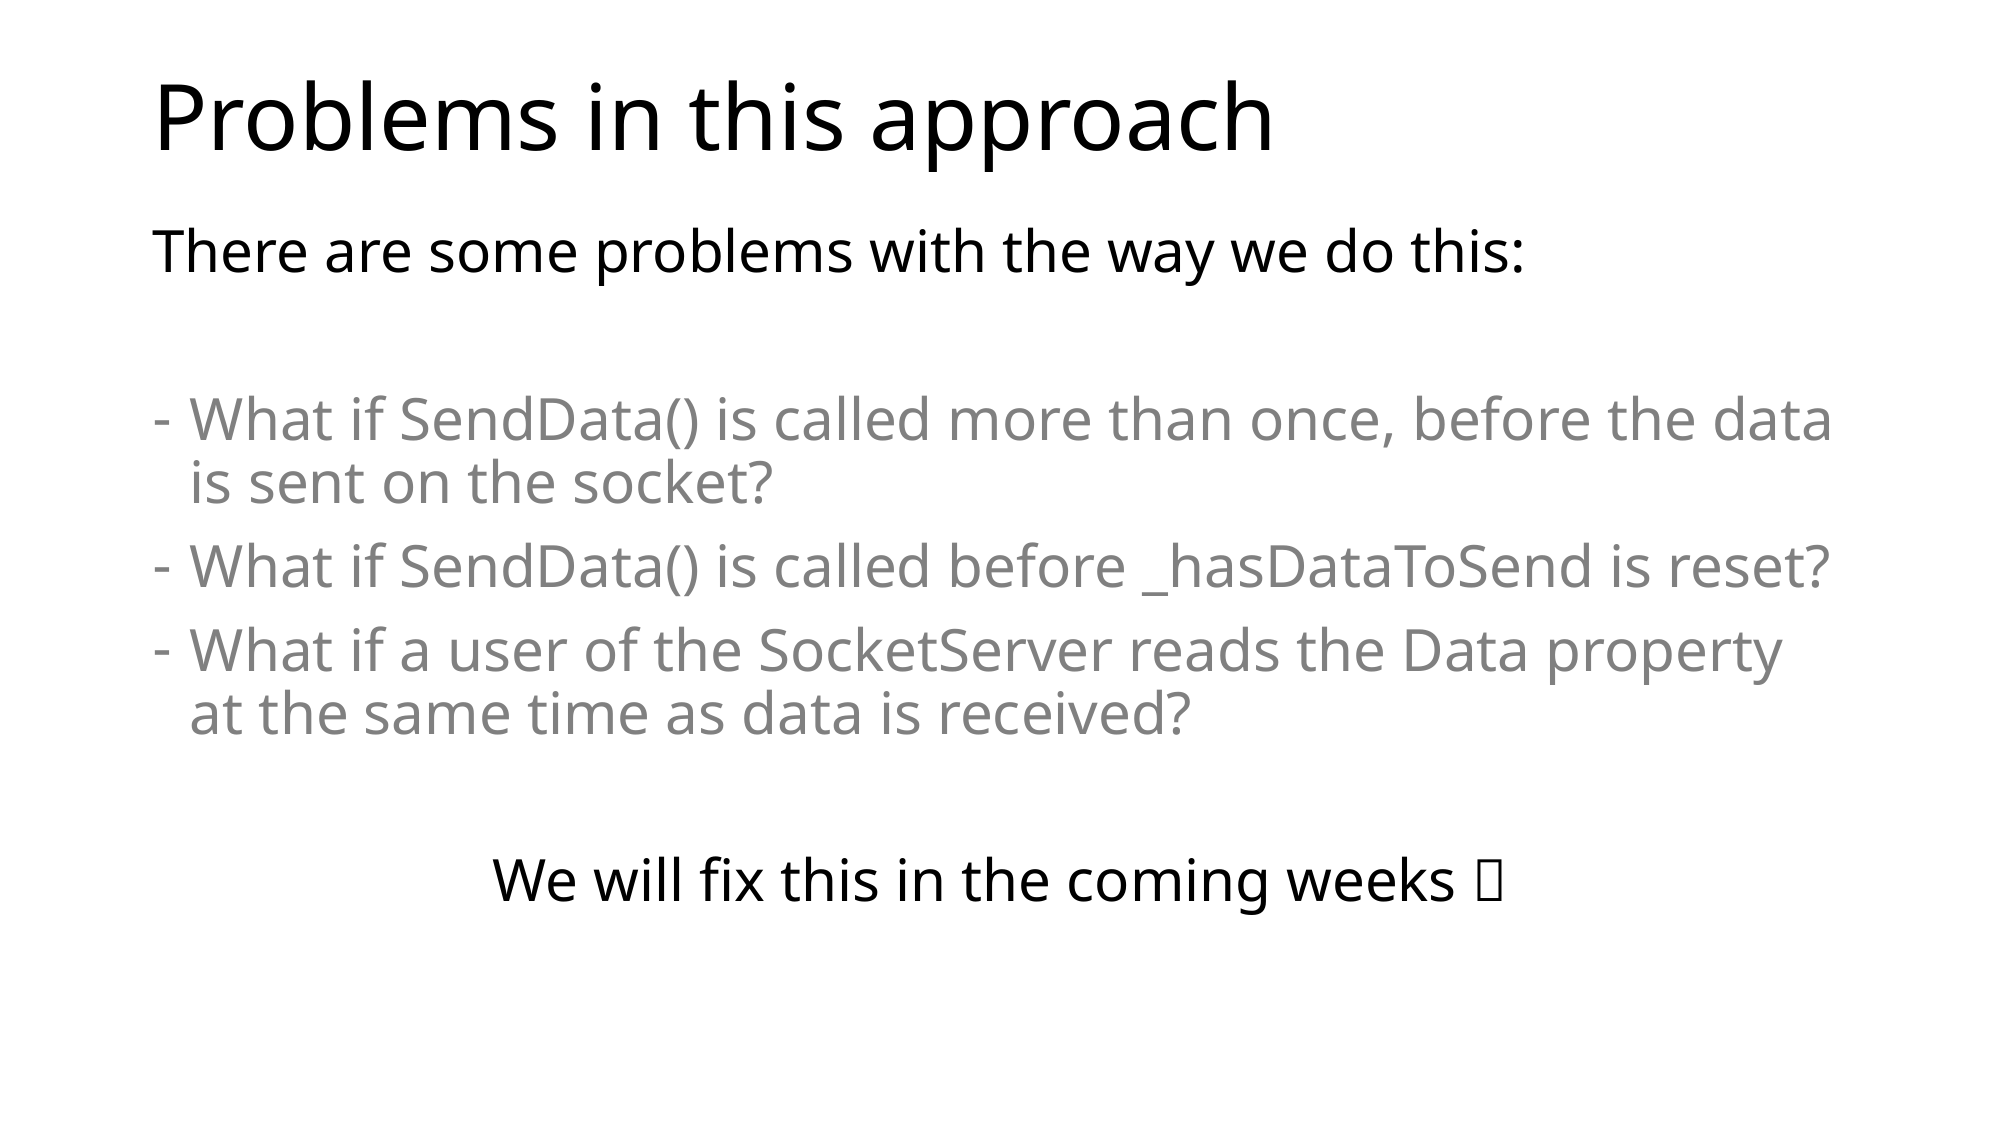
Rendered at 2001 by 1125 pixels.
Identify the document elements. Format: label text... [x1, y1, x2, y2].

list There are some problems with the way we do this: What if SendData() is called more than once, before the data is sent on the socket? What if SendData() is called before _hasDataToSend is reset? What if a user of the SocketServer reads the Data property at the same time as data is received? We will fix this in the coming weeks  [137, 215, 1863, 1014]
title Problems in this approach [137, 59, 1863, 182]
